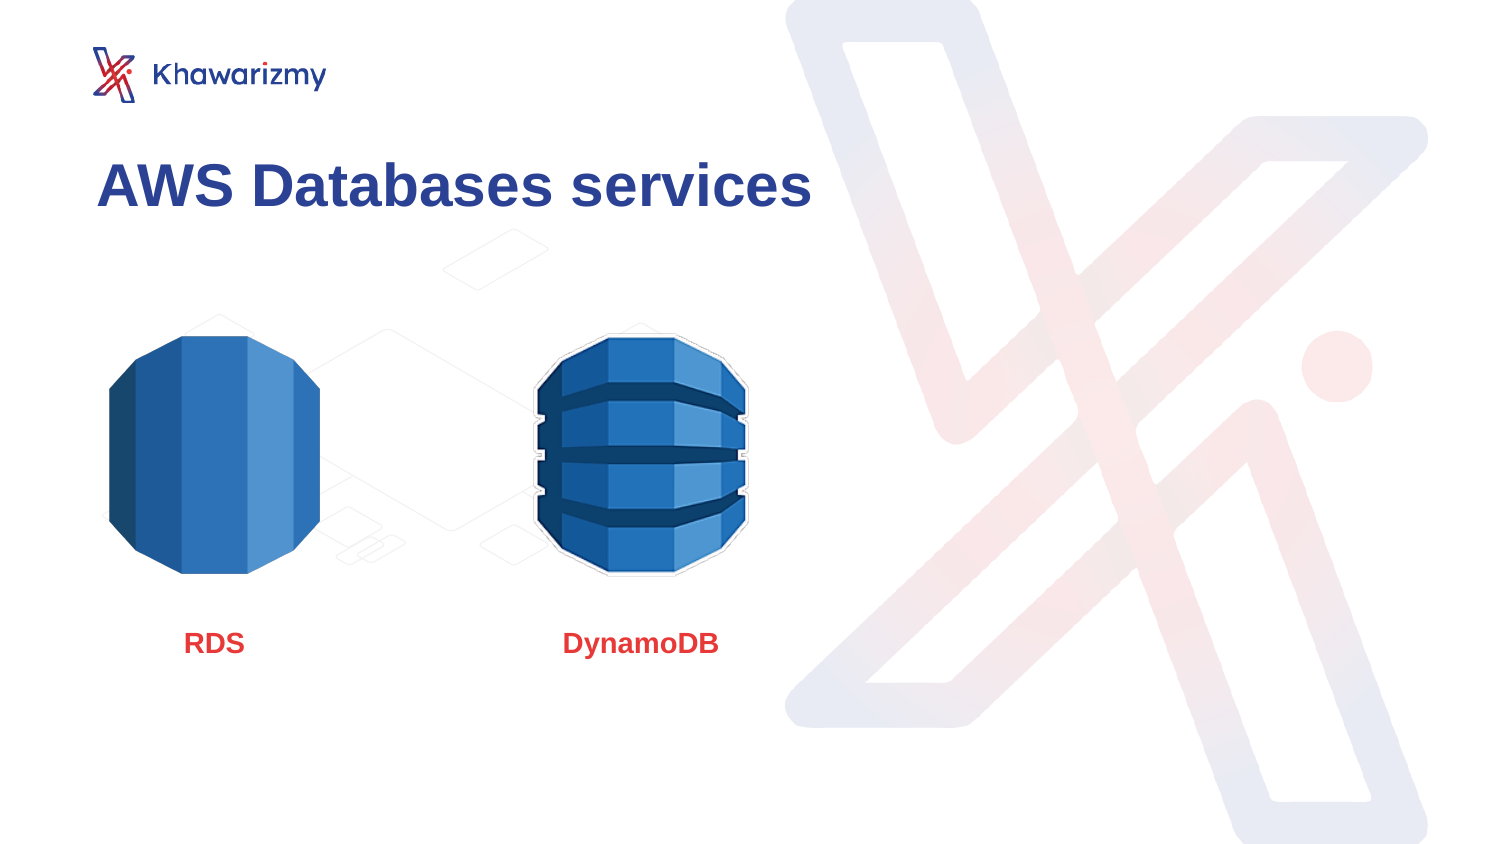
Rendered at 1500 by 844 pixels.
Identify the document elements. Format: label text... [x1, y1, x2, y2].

picture [491, 0, 1446, 844]
text_box RDS [56, 629, 373, 703]
text_box DynamoDB [483, 609, 799, 703]
picture [49, 290, 379, 620]
text_box AWS Databases services [81, 130, 855, 234]
picture [93, 47, 326, 103]
